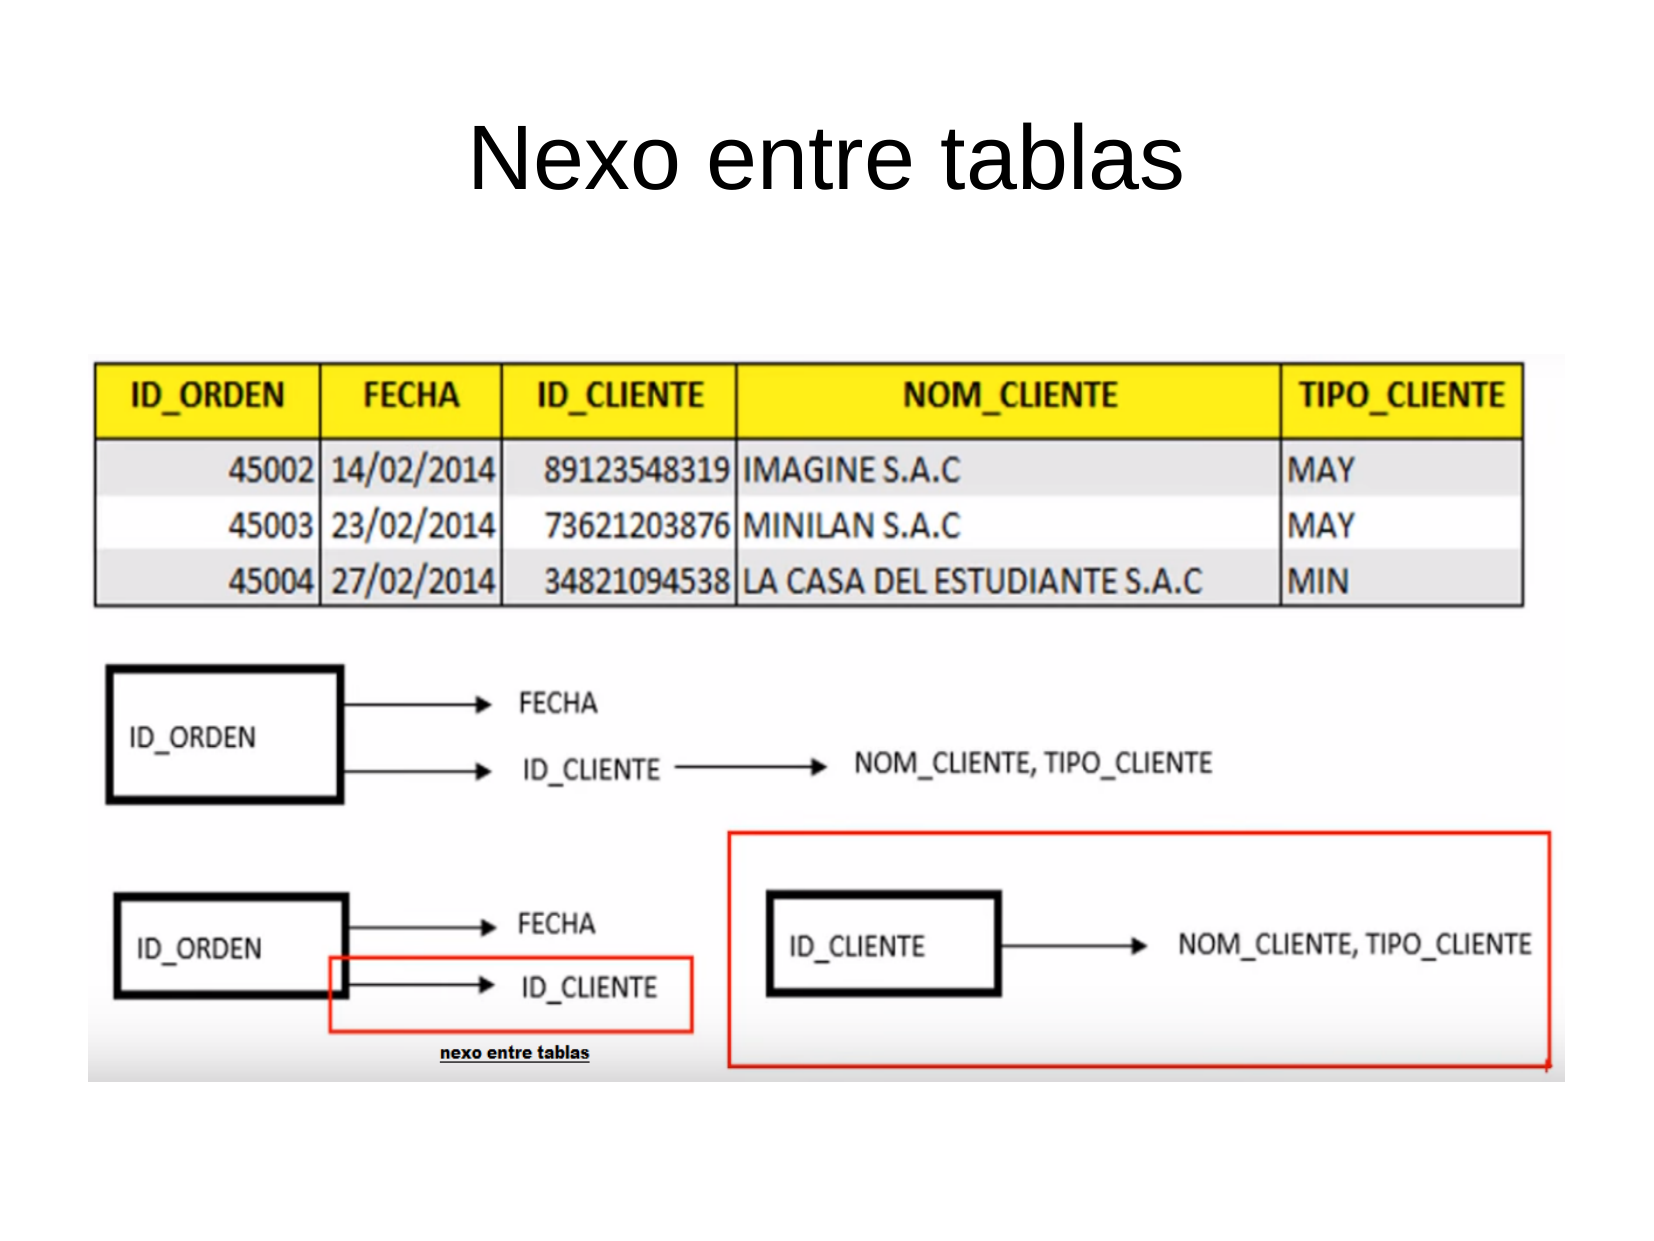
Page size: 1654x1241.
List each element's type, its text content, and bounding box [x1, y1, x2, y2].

text_box [82, 290, 1571, 1109]
text_box Nexo entre tablas [82, 49, 1571, 257]
picture [88, 354, 1565, 1083]
